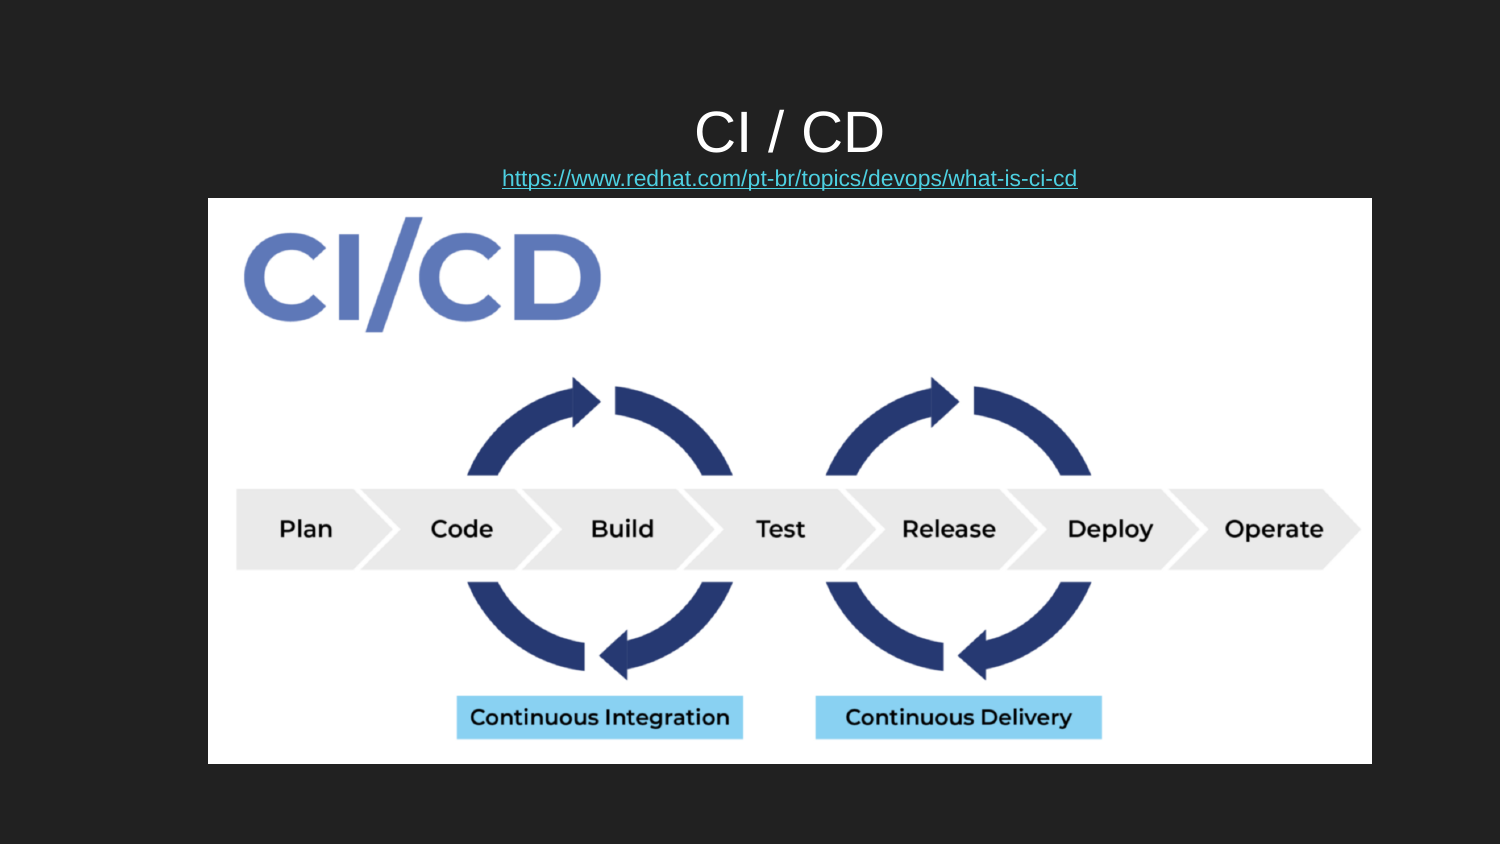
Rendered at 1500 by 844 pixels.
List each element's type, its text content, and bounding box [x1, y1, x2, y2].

picture [208, 198, 1372, 764]
title CI / CD https://www.redhat.com/pt-br/topics/devops/what-is-ci-cd [212, 78, 1368, 197]
